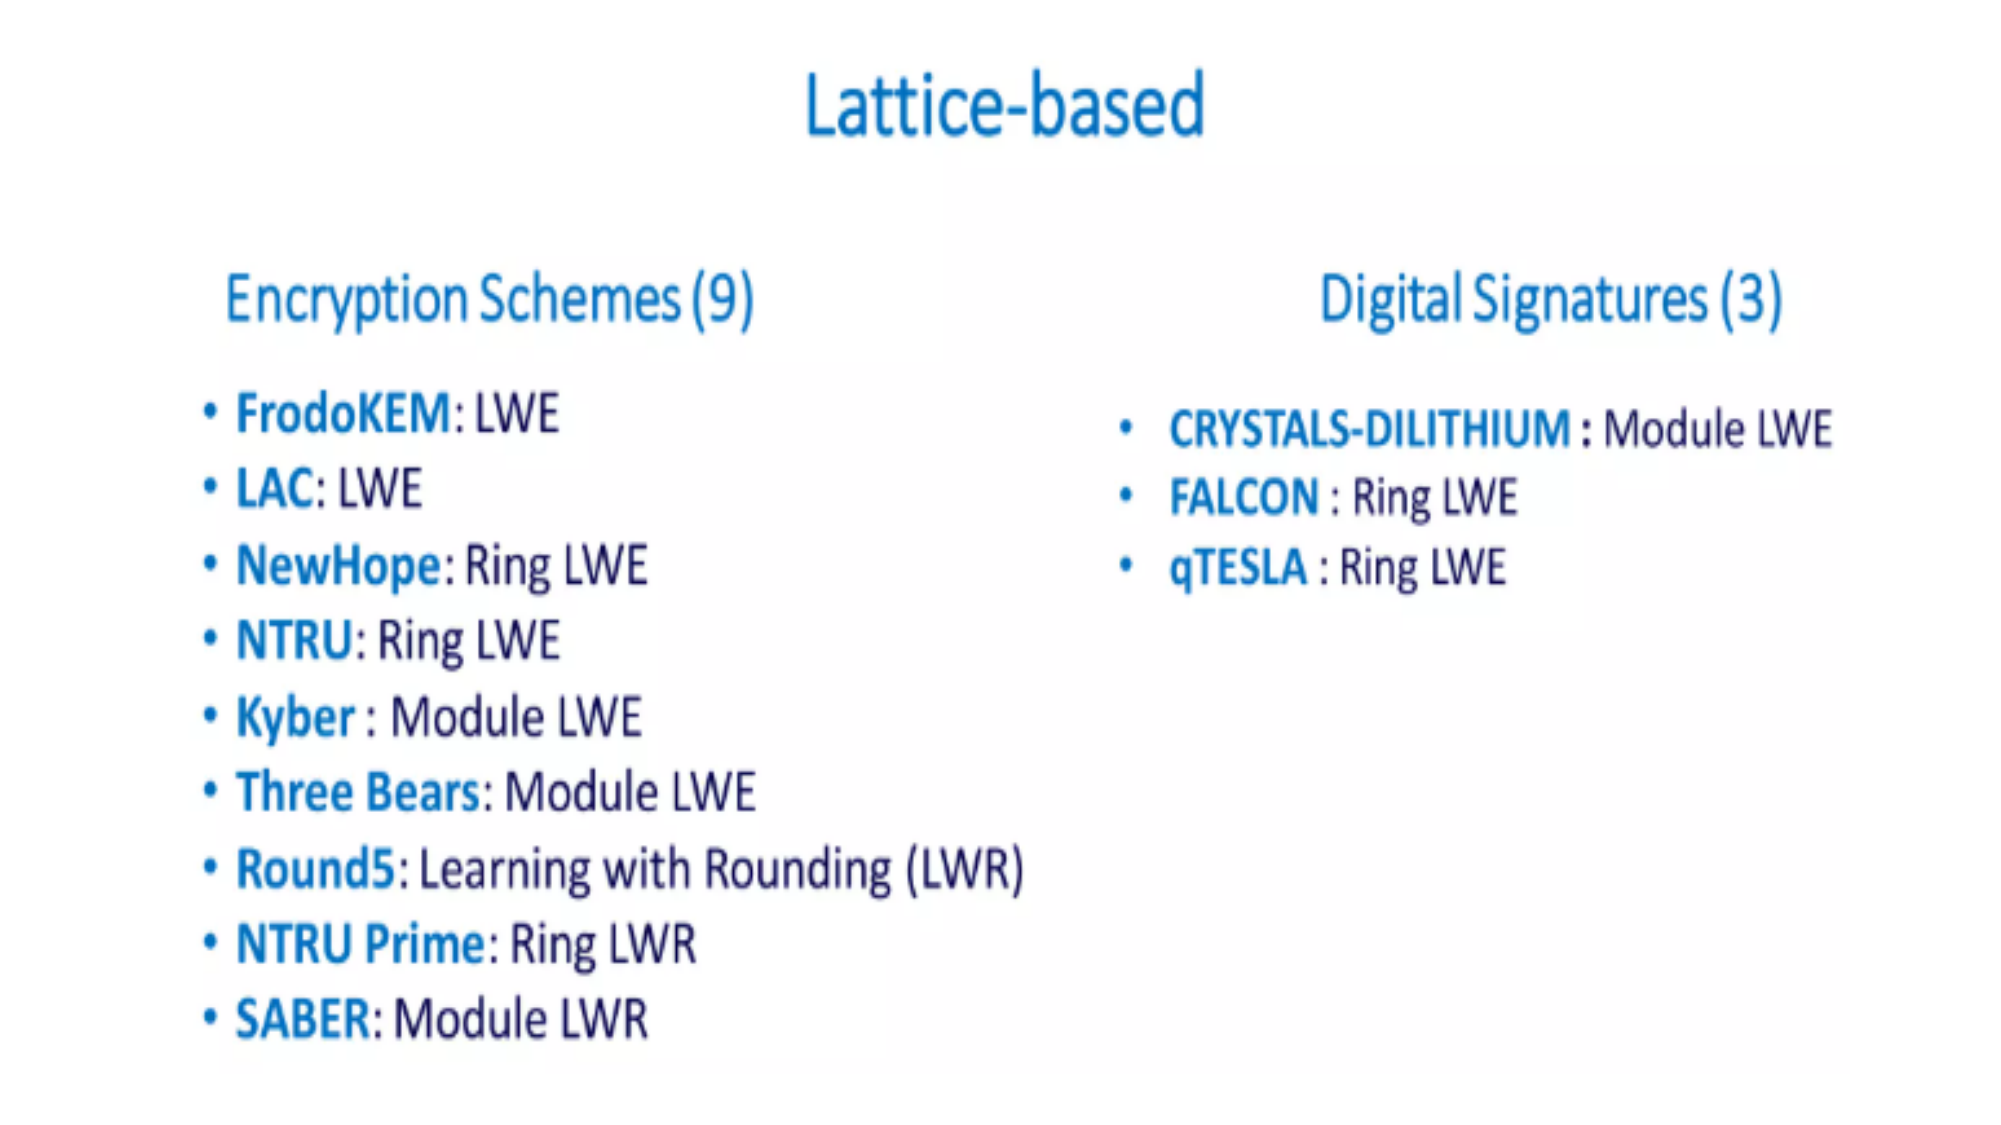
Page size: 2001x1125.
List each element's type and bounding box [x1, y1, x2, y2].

picture [164, 35, 1850, 1074]
